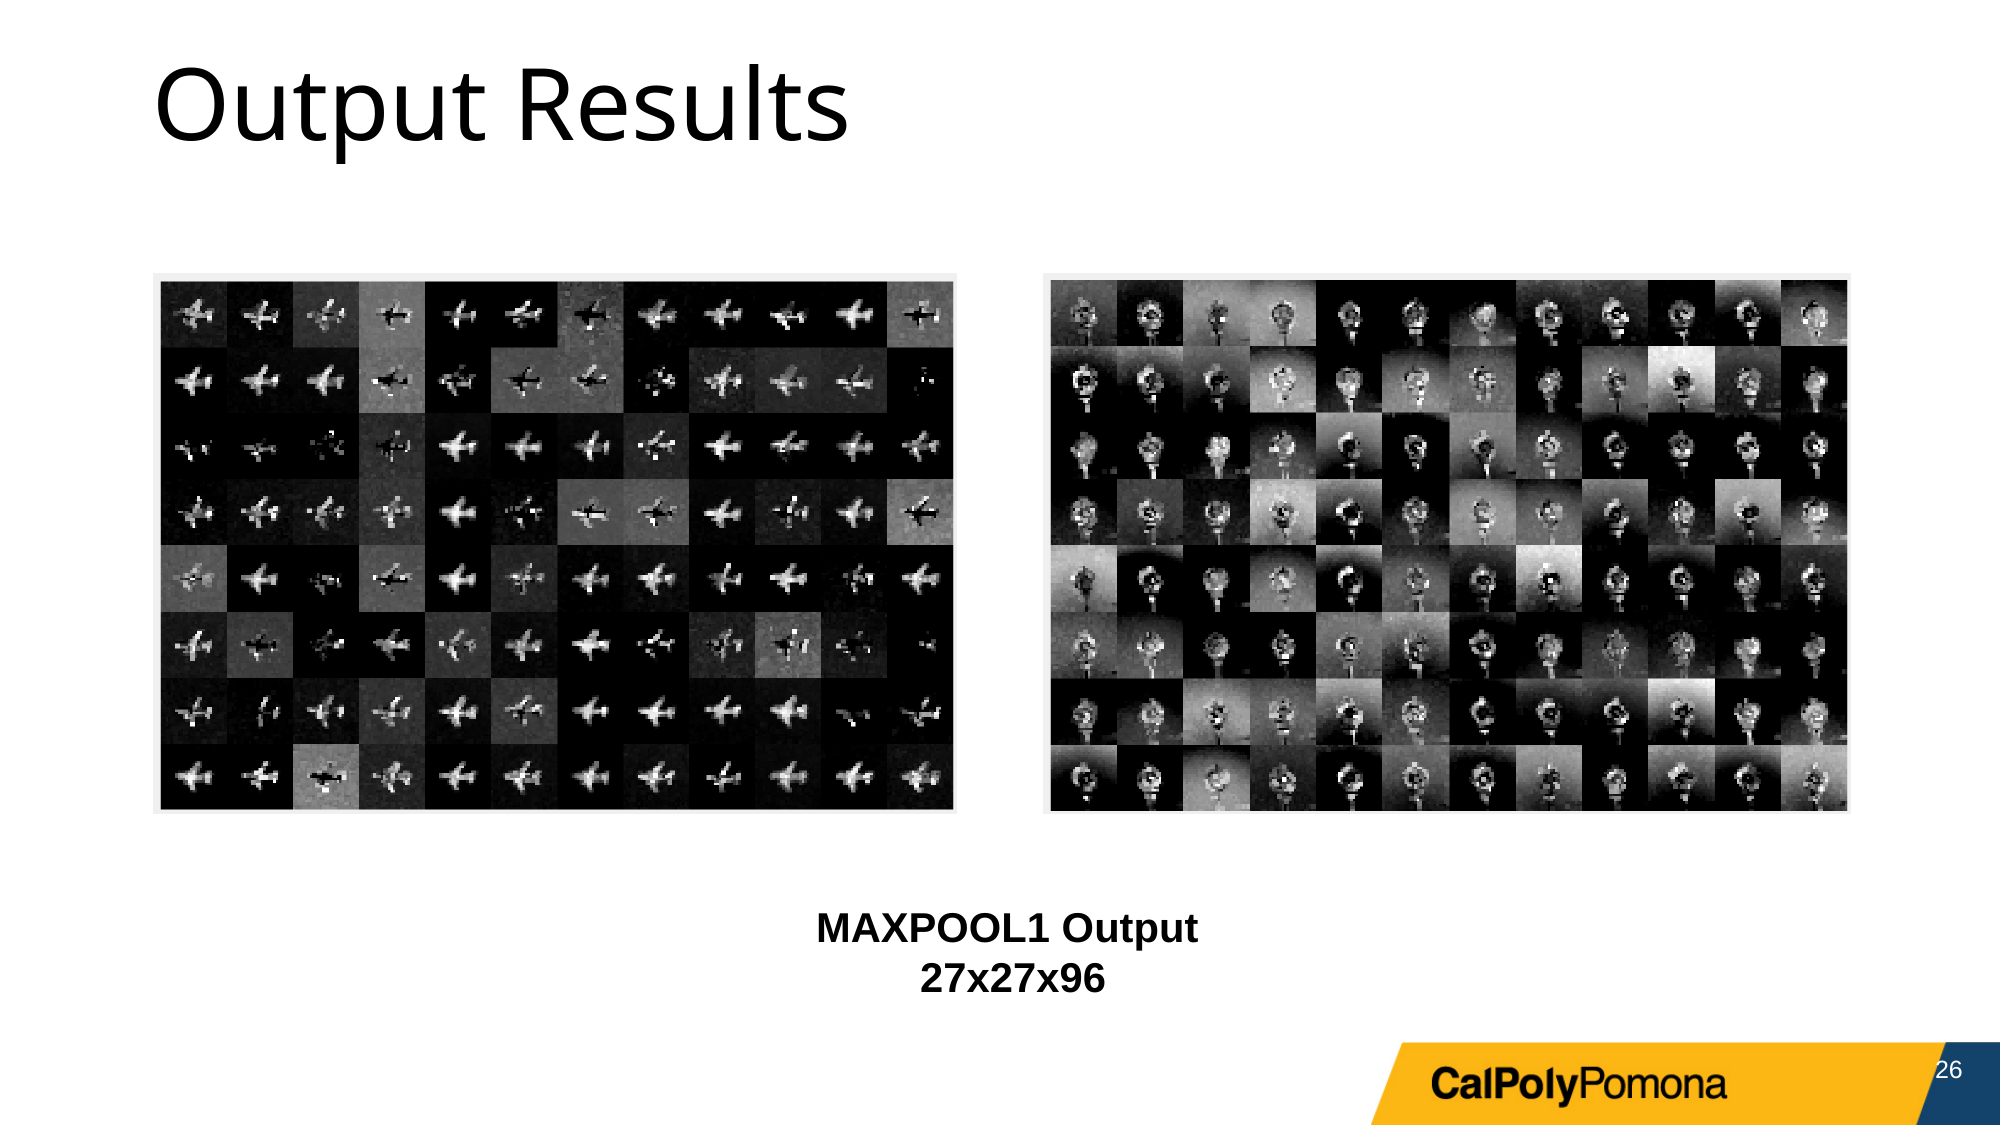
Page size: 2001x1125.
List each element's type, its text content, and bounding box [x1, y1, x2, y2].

title Output Results [137, 0, 1863, 218]
picture [1043, 273, 1851, 814]
slide_number 26 [1896, 1038, 1978, 1099]
picture [1371, 1042, 2000, 1125]
picture [153, 273, 957, 814]
text_box MAXPOOL1 Output 27x27x96 [647, 892, 1380, 1058]
